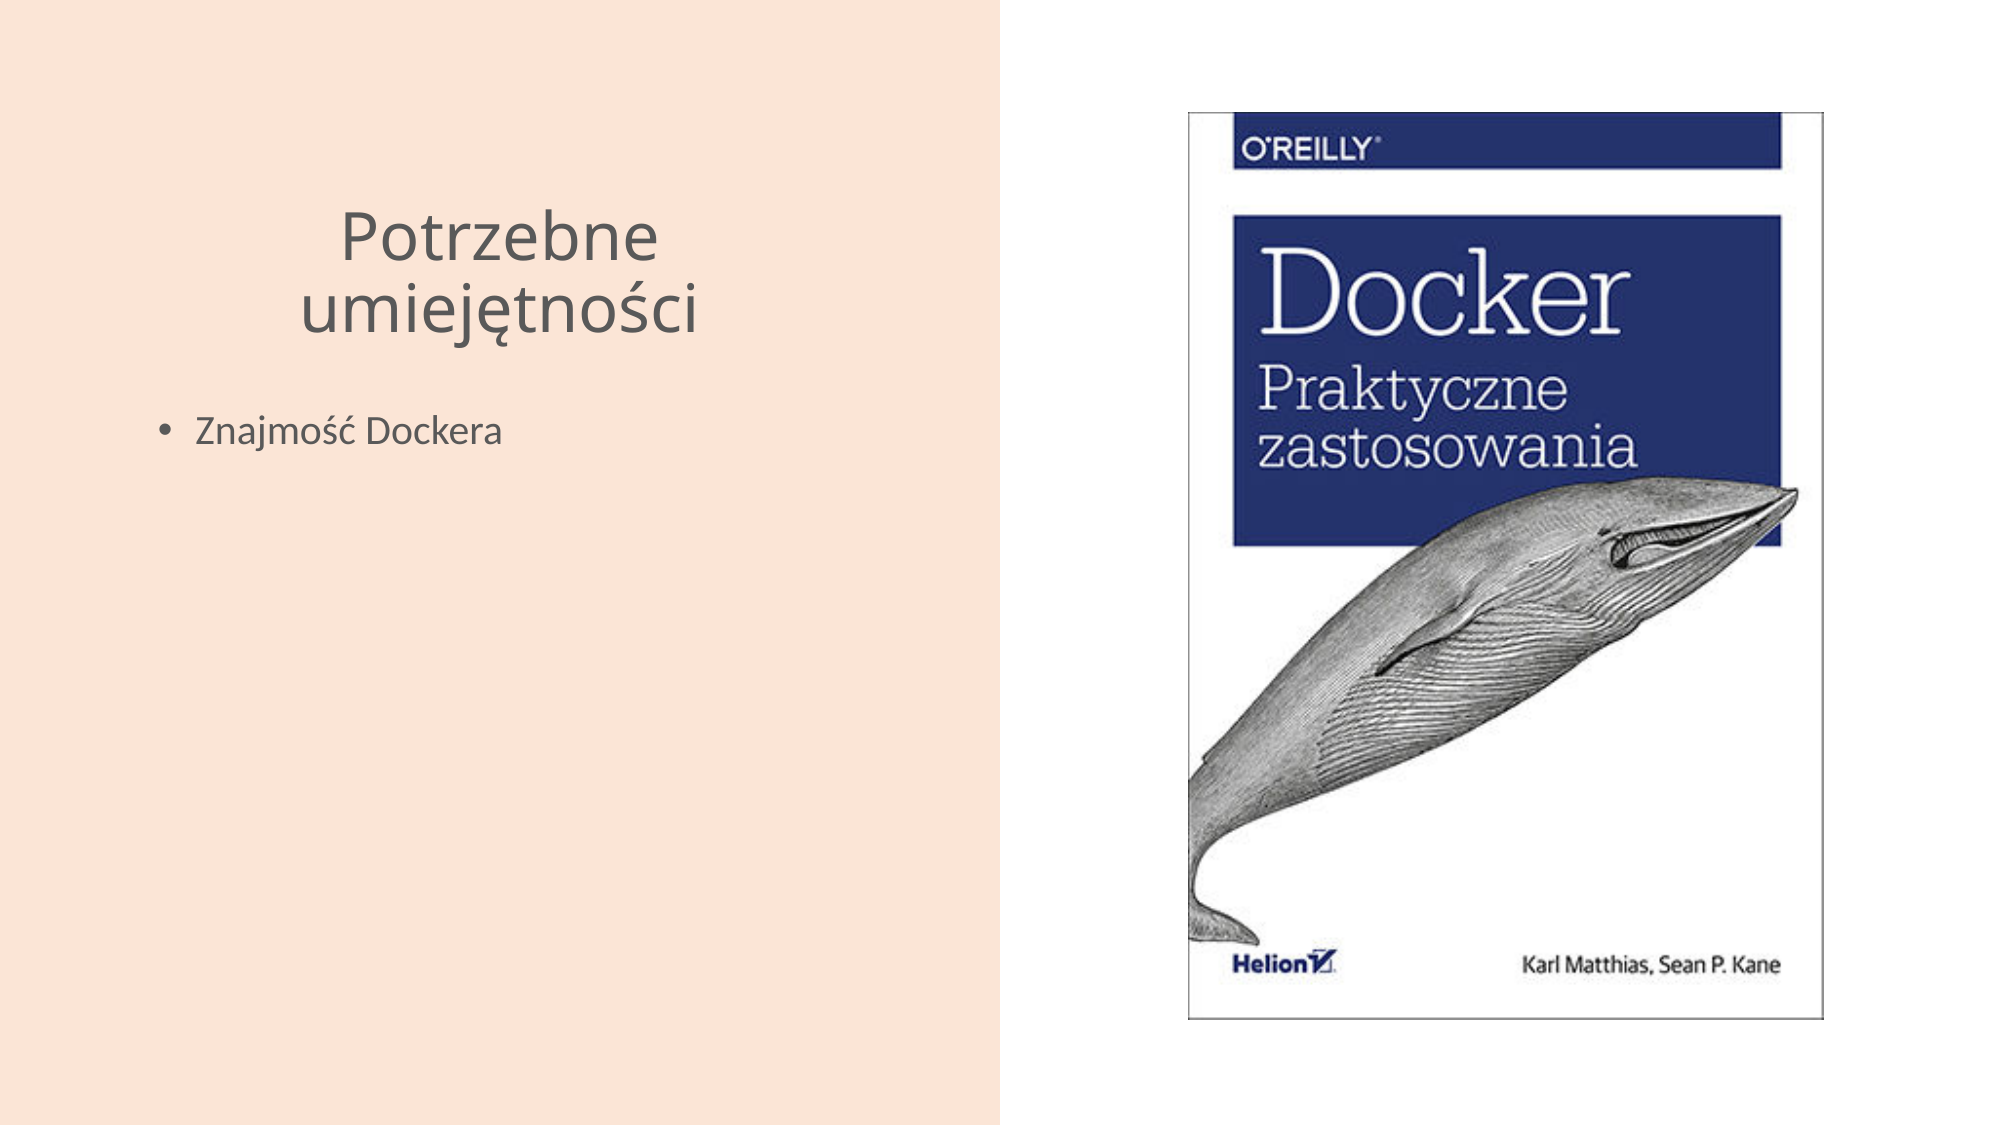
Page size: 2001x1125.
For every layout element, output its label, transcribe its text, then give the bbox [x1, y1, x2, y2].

title Potrzebne umiejętności [142, 112, 858, 355]
text_box [1001, 0, 2000, 1125]
text_box [0, 0, 1001, 1125]
picture [1188, 112, 1824, 1020]
list Znajmość Dockera [142, 401, 858, 1020]
